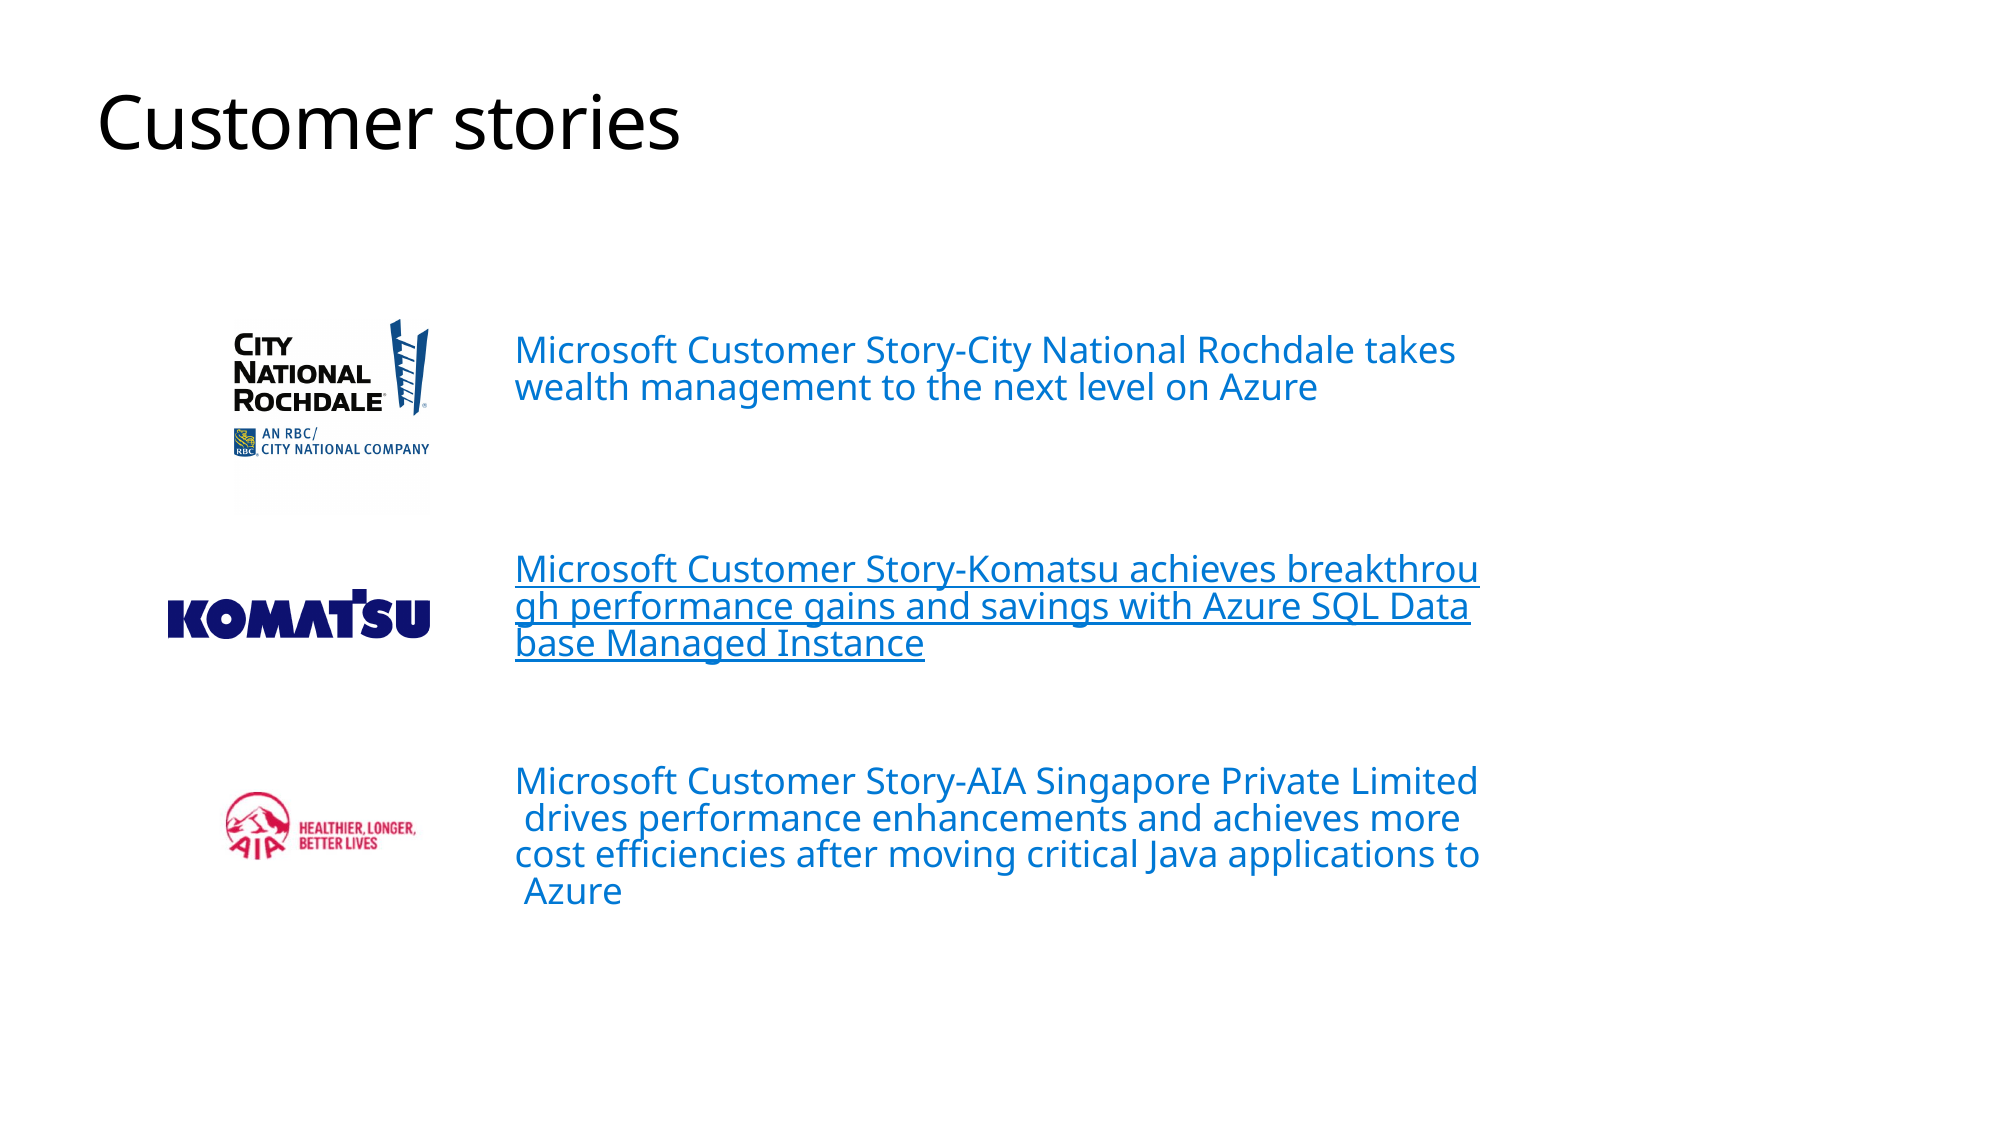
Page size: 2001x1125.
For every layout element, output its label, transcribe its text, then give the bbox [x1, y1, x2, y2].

picture [168, 589, 430, 639]
text_box Microsoft Customer Story-City National Rochdale takes wealth management to the next level on Azure Microsoft Customer Story-Komatsu achieves breakthrough performance gains and savings with Azure SQL Database Managed Instance Microsoft Customer Story-AIA Singapore Private Limited drives performance enhancements and achieves more cost efficiencies after moving critical Java applications to Azure [499, 319, 1500, 705]
picture [233, 318, 430, 515]
picture [159, 667, 483, 992]
title Customer stories [96, 75, 1904, 166]
